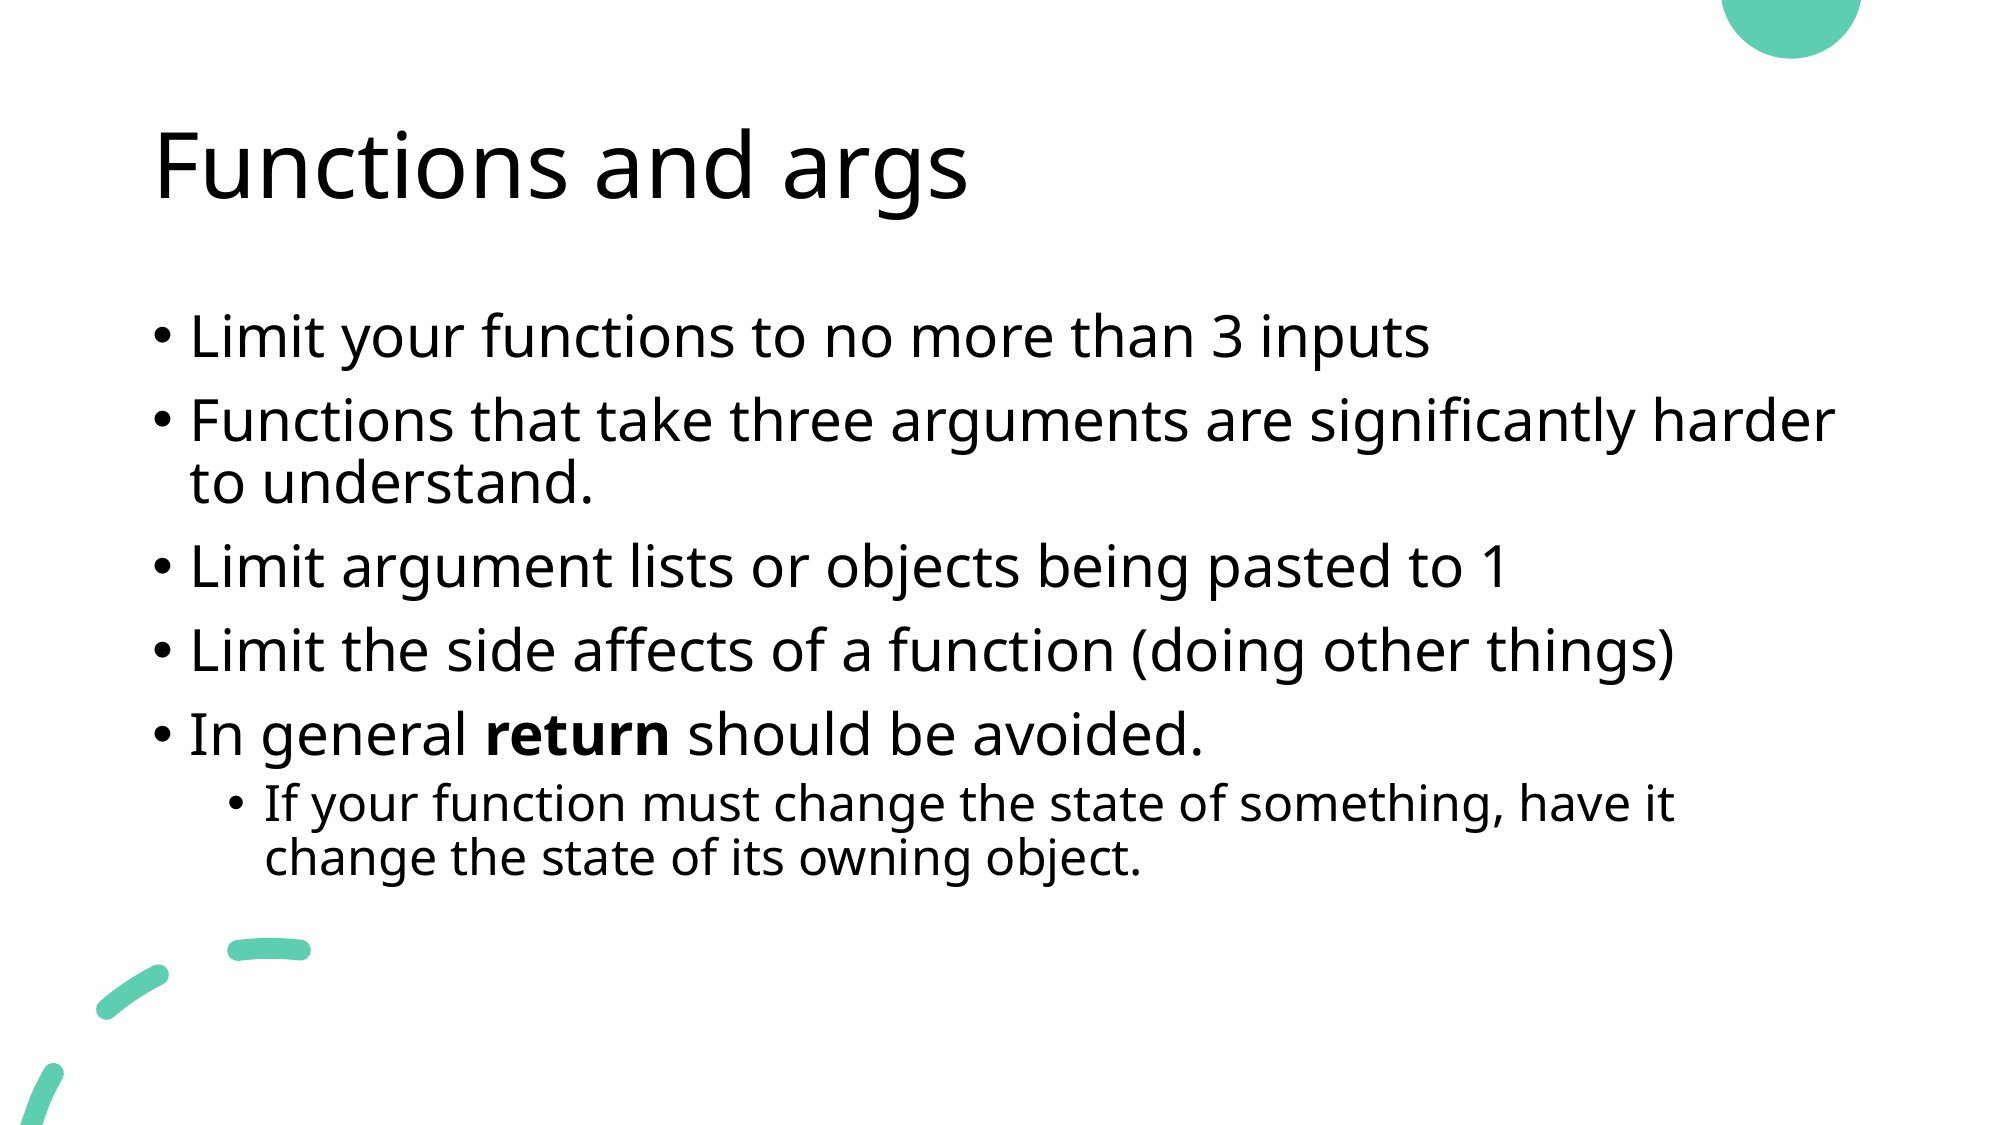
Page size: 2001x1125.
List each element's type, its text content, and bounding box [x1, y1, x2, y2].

list Limit your functions to no more than 3 inputs Functions that take three arguments are significantly harder to understand. Limit argument lists or objects being pasted to 1 Limit the side affects of a function (doing other things) In general return should be avoided. If your function must change the state of something, have it change the state of its owning object. [137, 299, 1863, 933]
title Functions and args [137, 59, 1863, 278]
